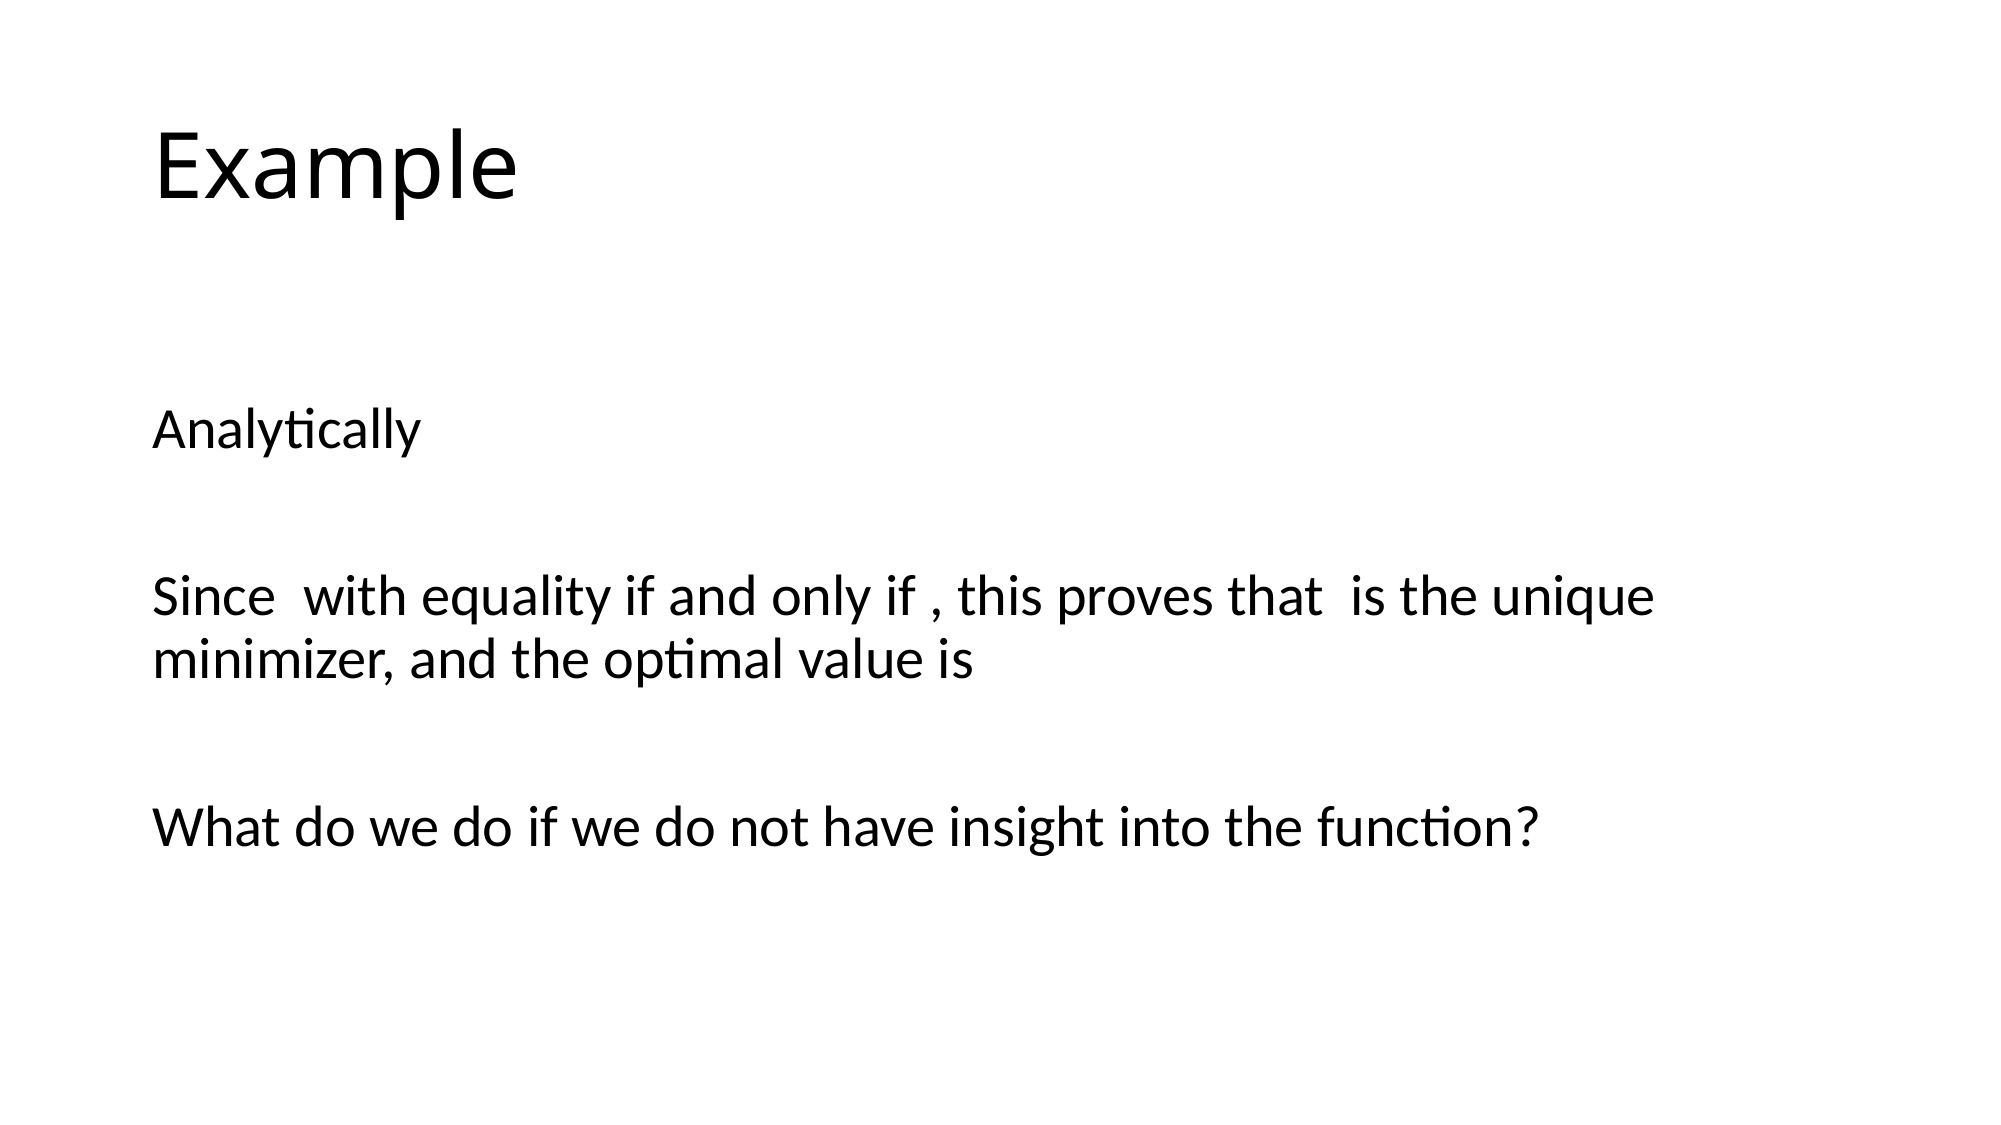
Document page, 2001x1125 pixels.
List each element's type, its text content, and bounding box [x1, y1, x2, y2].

title Example [137, 59, 1863, 278]
